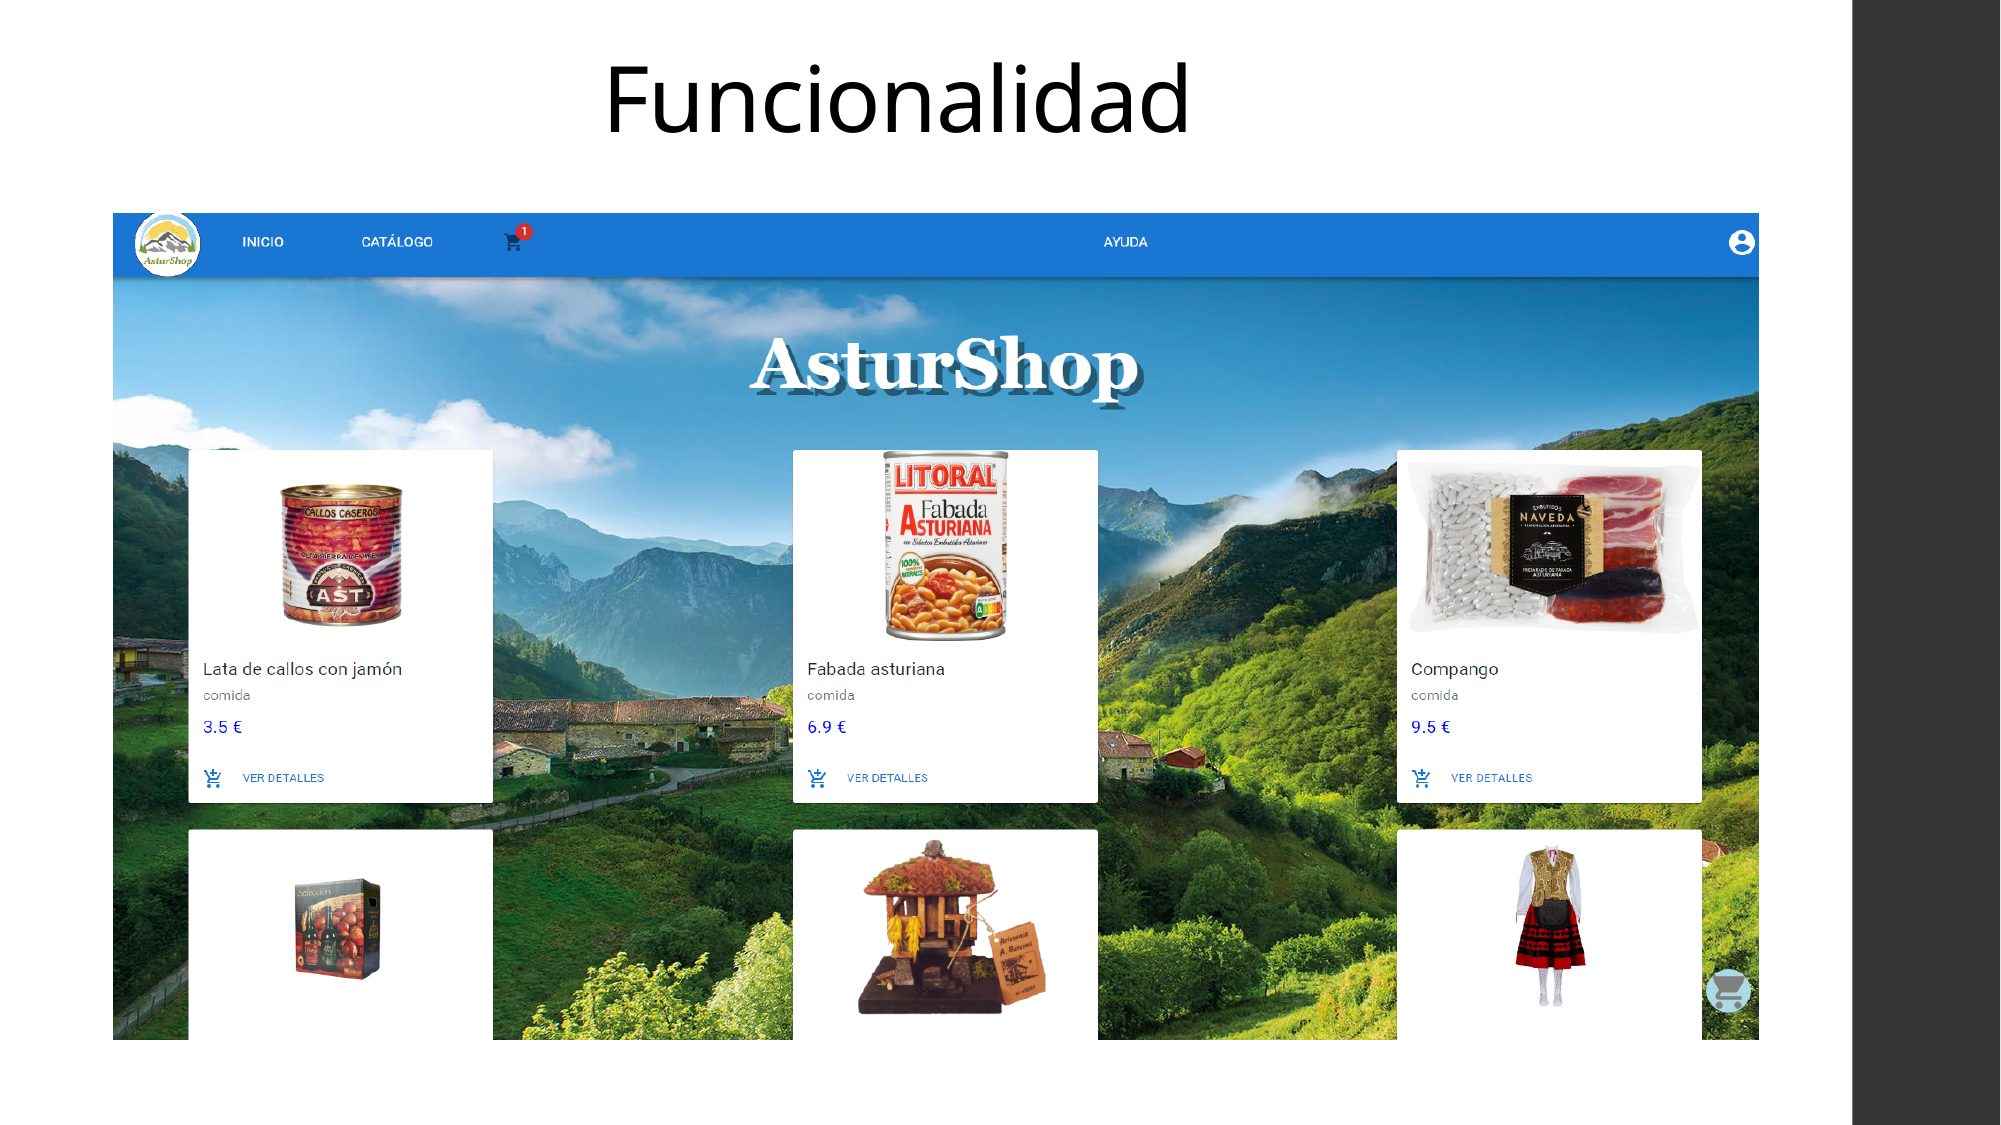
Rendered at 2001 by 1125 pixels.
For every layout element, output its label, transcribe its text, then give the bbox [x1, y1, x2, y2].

picture [113, 213, 1759, 1041]
title Funcionalidad [103, 38, 1694, 161]
